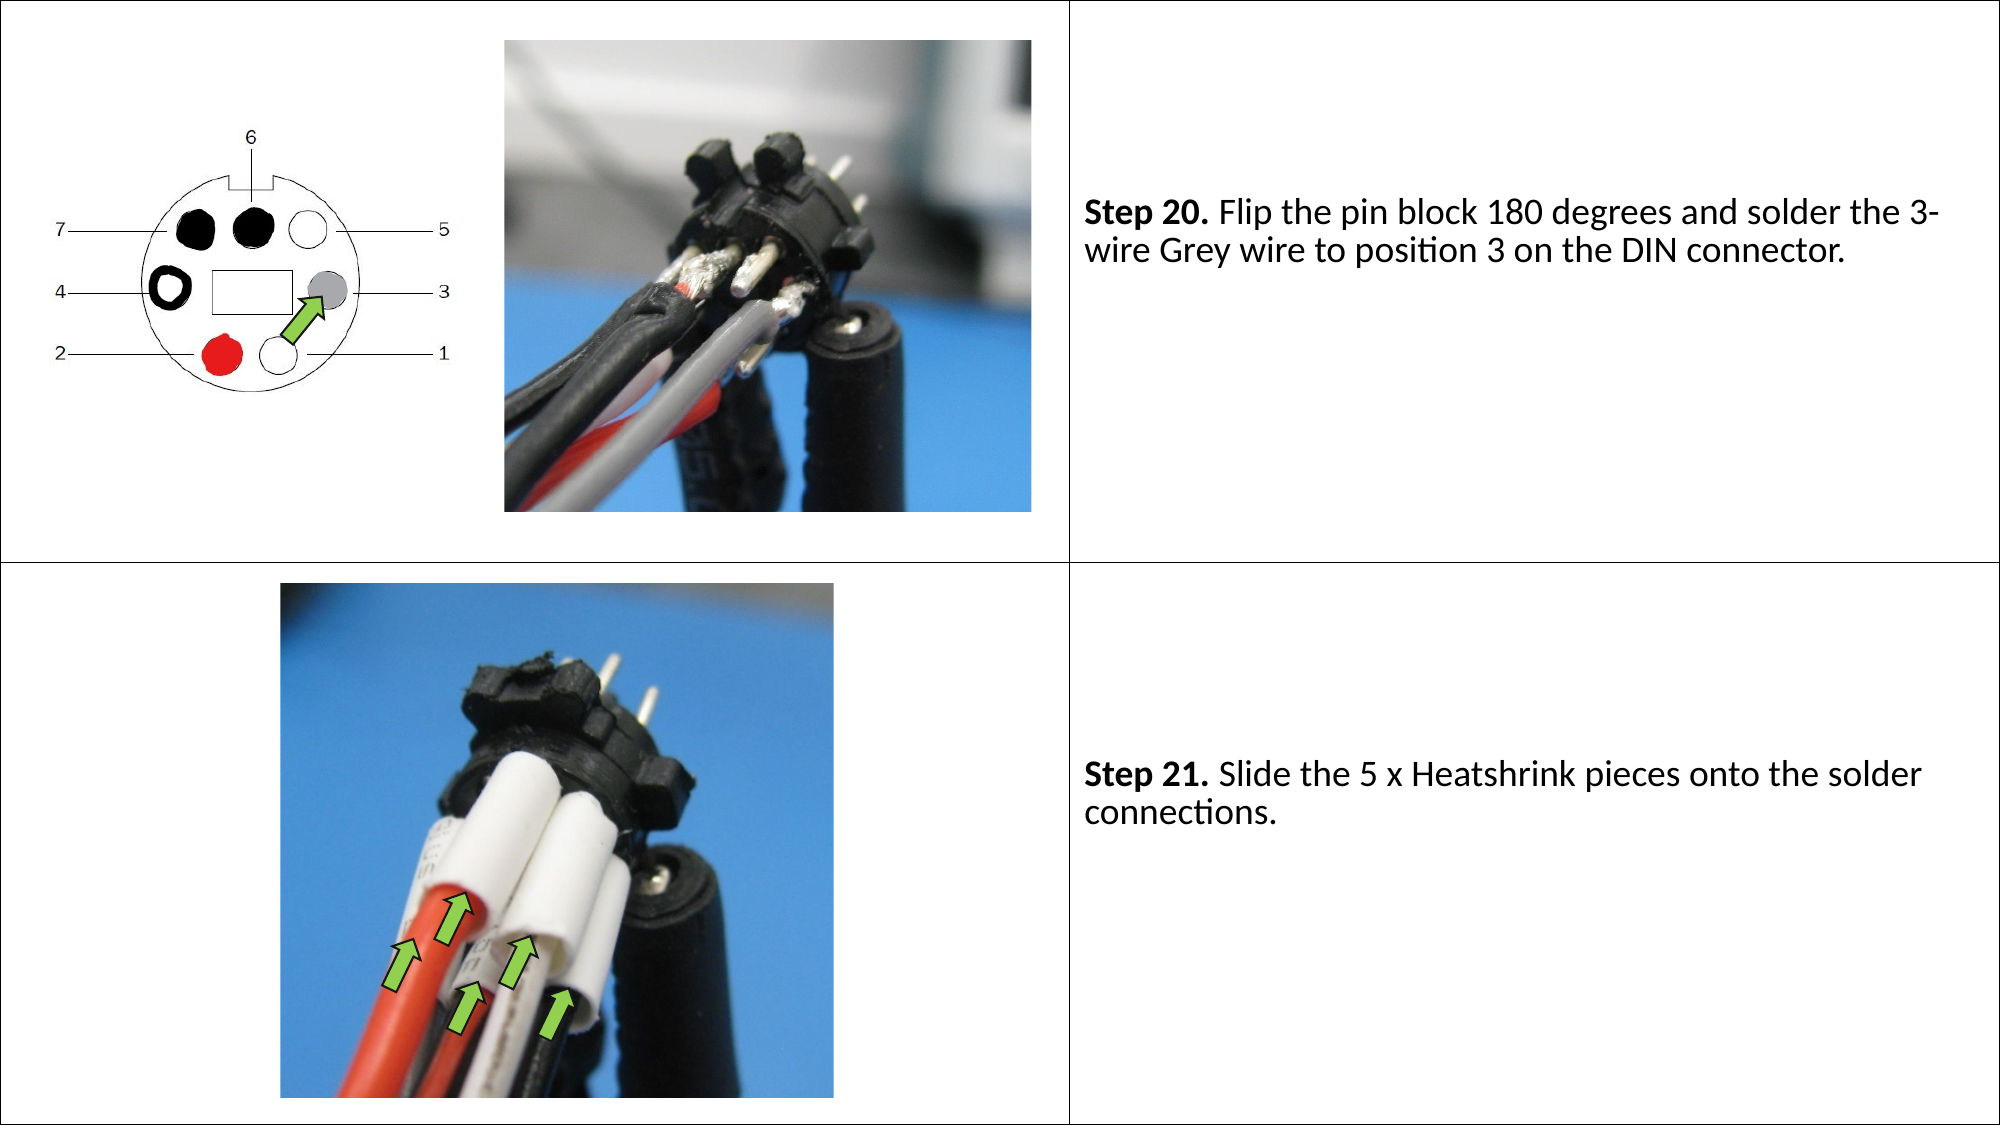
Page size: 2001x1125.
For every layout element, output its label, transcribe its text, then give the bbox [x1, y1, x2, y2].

table_cell [1, 563, 1069, 1124]
table_cell Step 21. Slide the 5 x Heatshrink pieces onto the solder connections. [1070, 563, 1999, 1124]
table_header Step 20. Flip the pin block 180 degrees and solder the 3-wire Grey wire to position 3 on the DIN connector. [1070, 1, 1999, 562]
picture [504, 40, 1032, 512]
picture [5, 116, 493, 413]
picture [280, 583, 834, 1098]
table_header [1, 1, 1069, 562]
